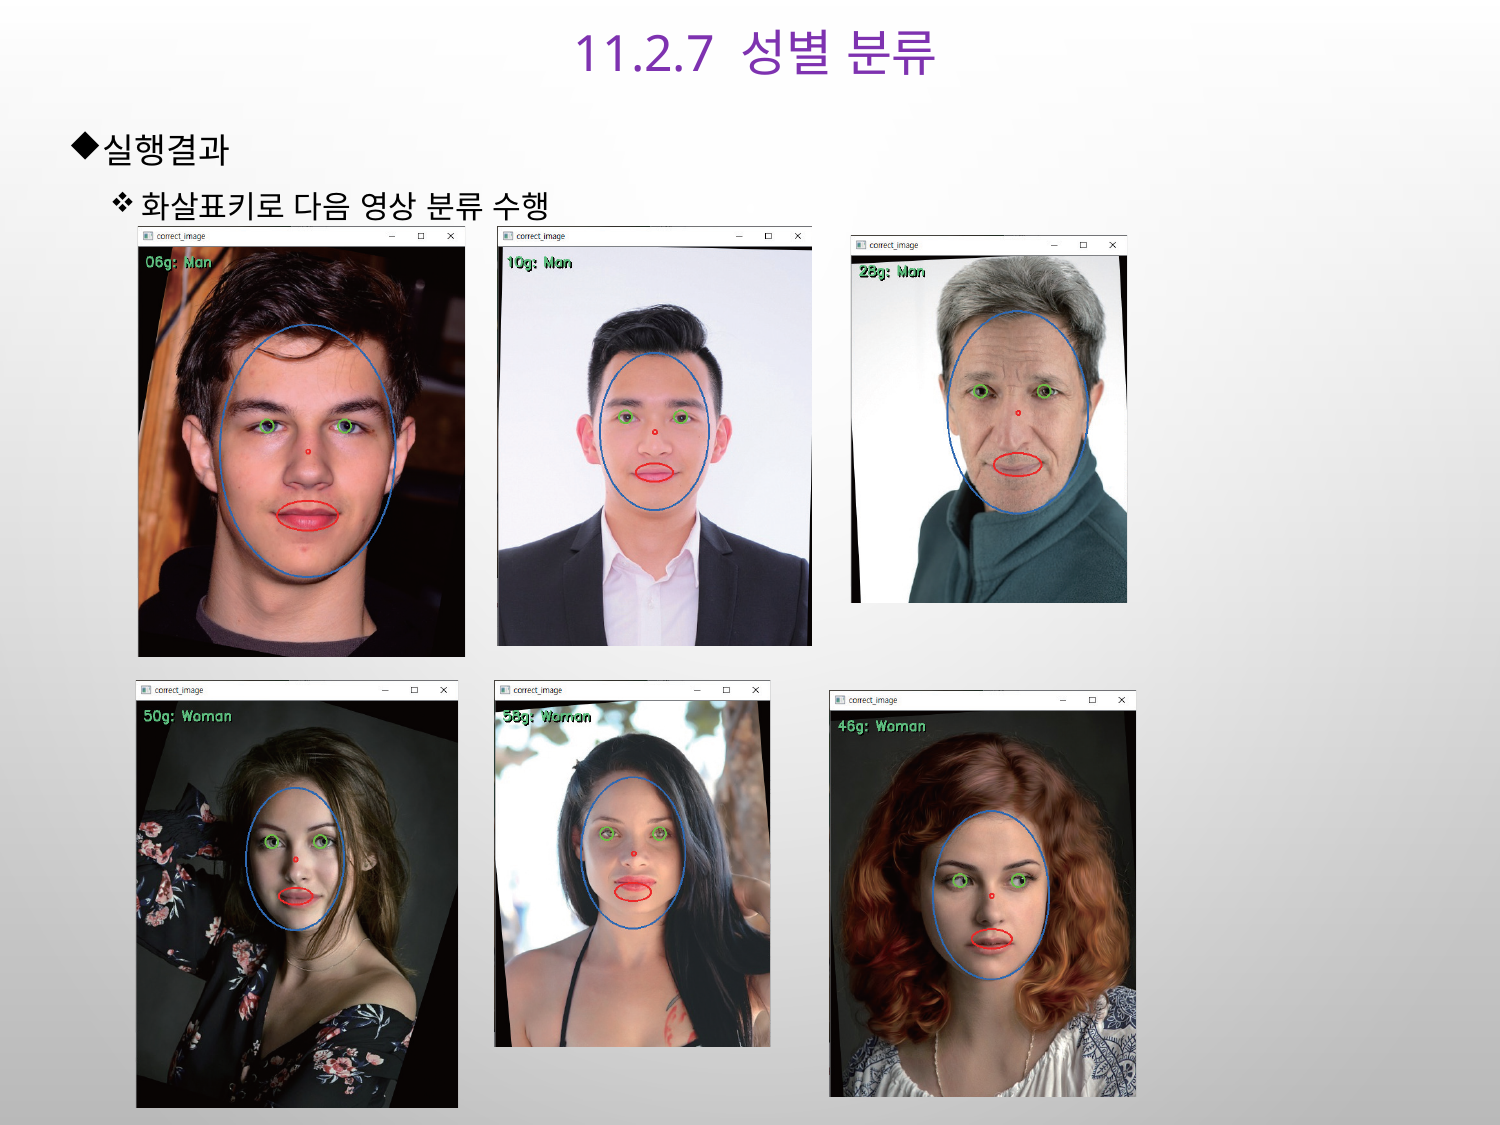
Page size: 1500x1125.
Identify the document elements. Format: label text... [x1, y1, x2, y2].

list 실행결과 화살표키로 다음 영상 분류 수행 [53, 113, 1459, 1102]
picture [0, 0, 1500, 1125]
title 11.2.7 성별 분류 [53, 4, 1459, 107]
